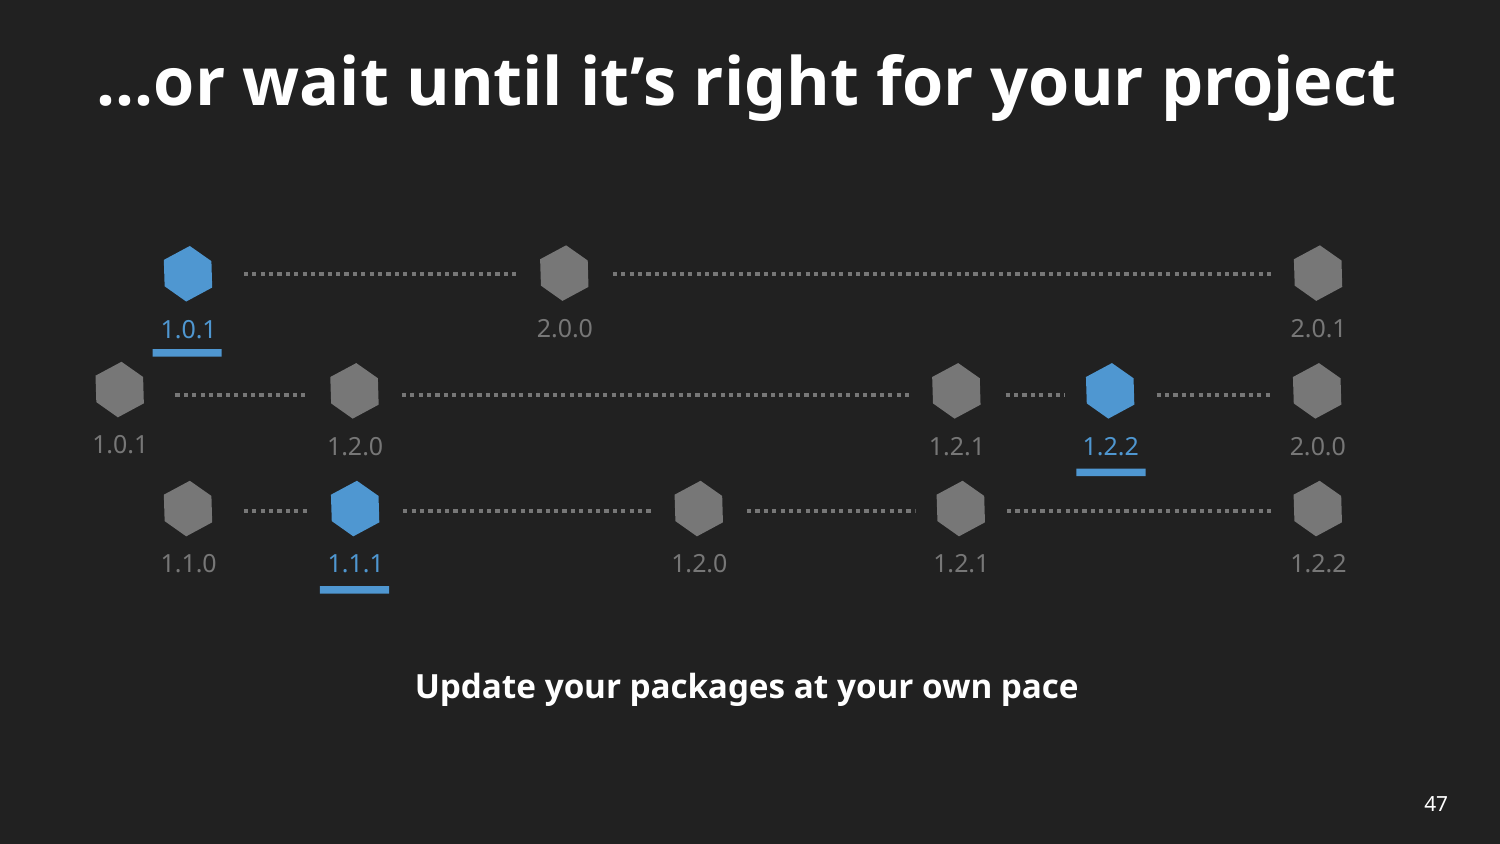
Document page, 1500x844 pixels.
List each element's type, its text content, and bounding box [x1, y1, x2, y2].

text_box Update your packages at your own pace [249, 657, 1246, 713]
title …or wait until it’s right for your project [43, 37, 1451, 127]
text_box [64, 233, 1375, 594]
slide_number 47 [1125, 782, 1463, 827]
